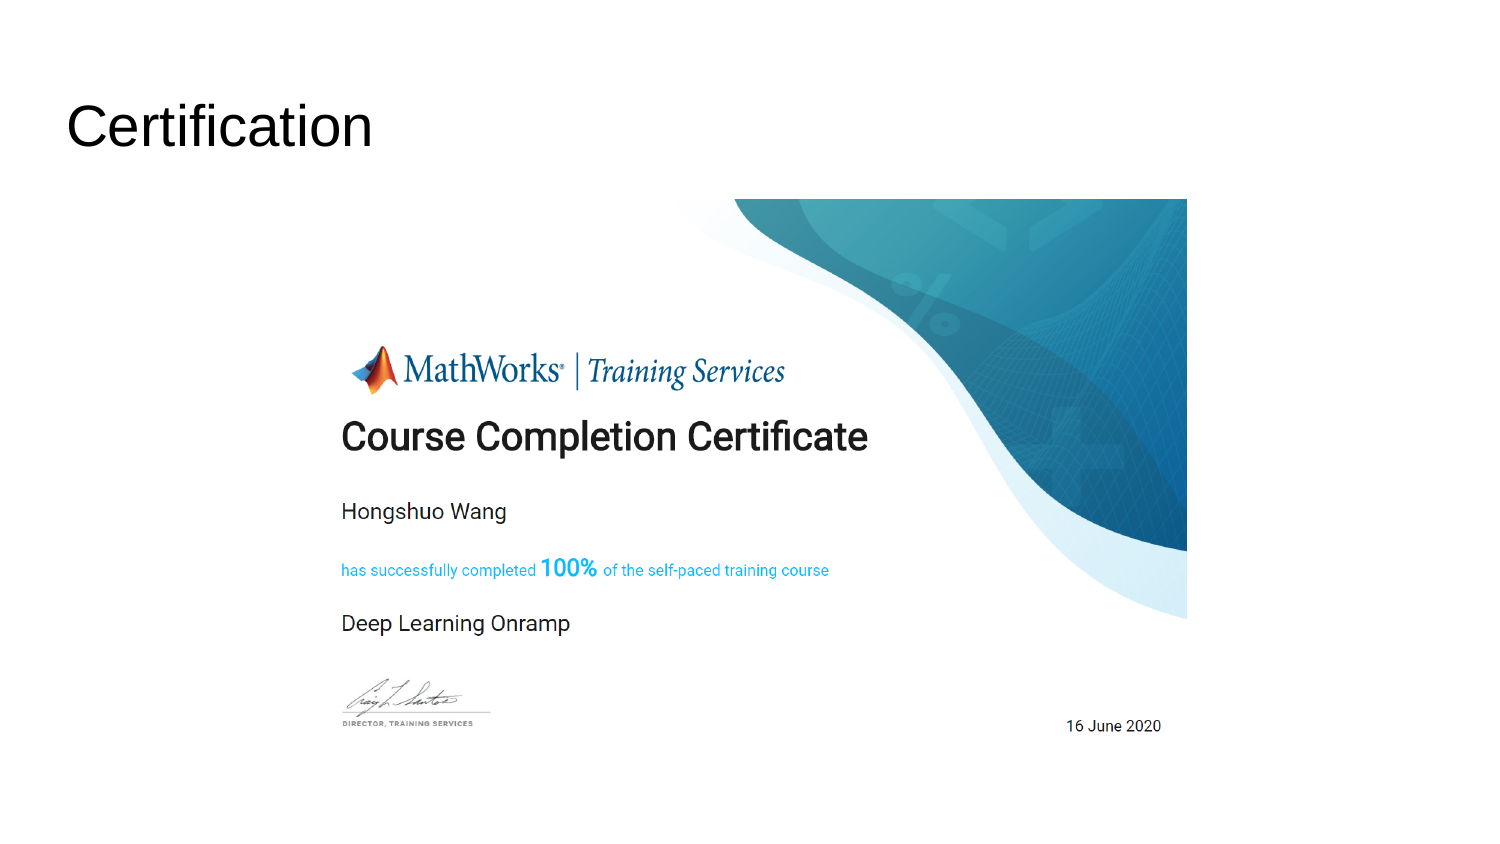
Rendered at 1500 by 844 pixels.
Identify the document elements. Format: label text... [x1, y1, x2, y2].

picture [313, 199, 1187, 764]
title Certification [51, 72, 1449, 167]
